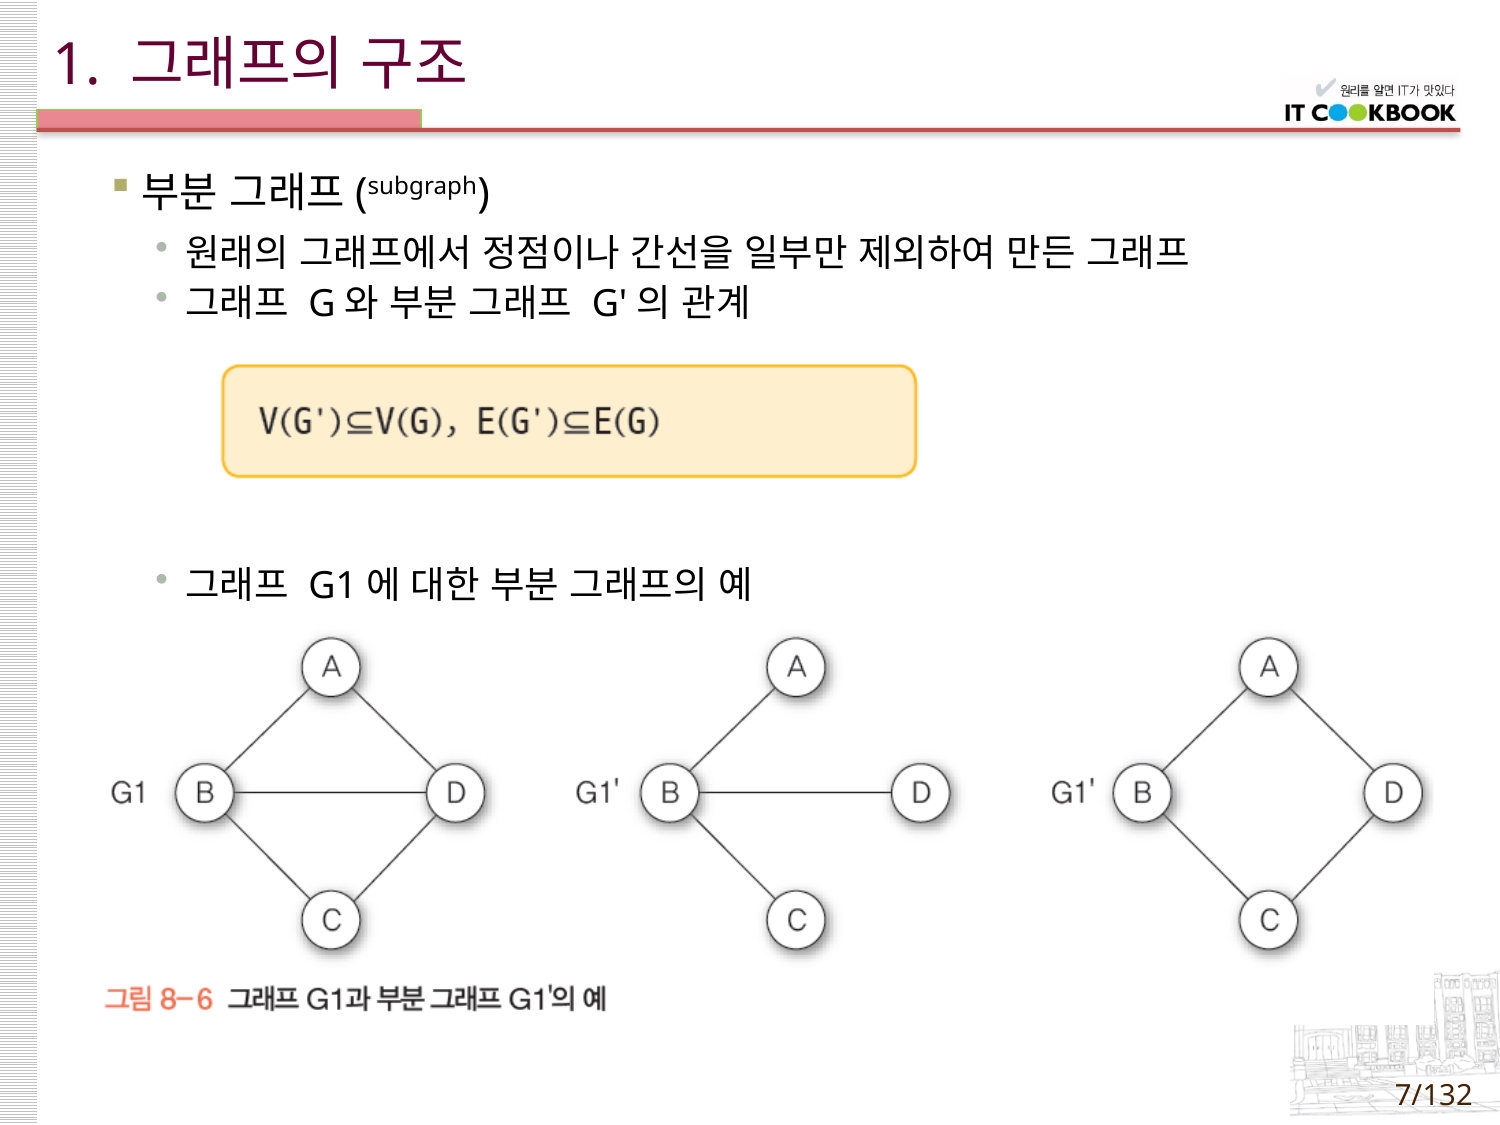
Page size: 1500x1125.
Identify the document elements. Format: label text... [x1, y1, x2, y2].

list 부분 그래프(subgraph) 원래의 그래프에서 정점이나 간선을 일부만 제외하여 만든 그래프 그래프 G와 부분 그래프 G'의 관계 그래프 G1에 대한 부분 그래프의 예 [37, 152, 1463, 1091]
picture [1290, 874, 1500, 1125]
picture [1281, 75, 1459, 123]
picture [218, 360, 925, 480]
picture [90, 622, 1434, 1025]
title 1. 그래프의 구조 [37, 13, 1278, 109]
